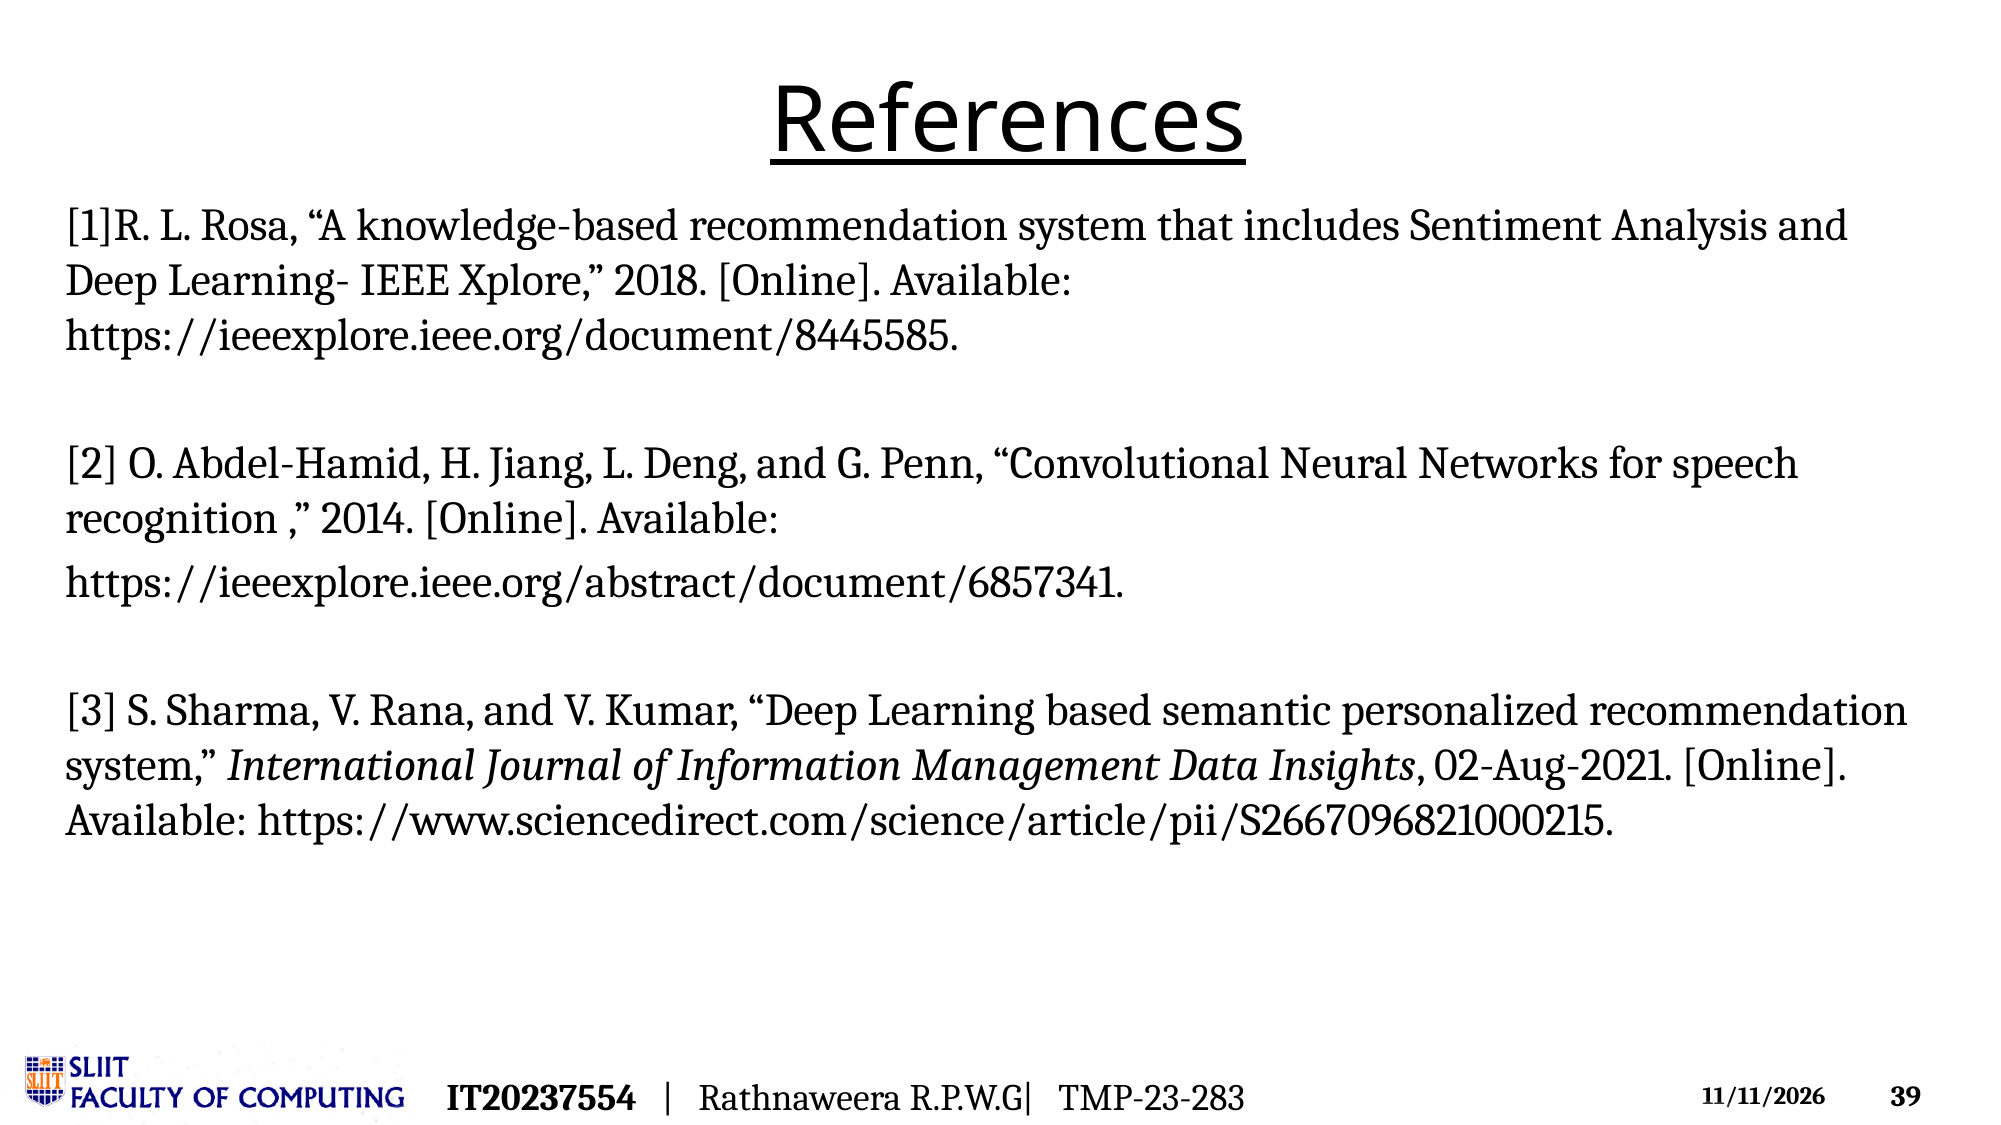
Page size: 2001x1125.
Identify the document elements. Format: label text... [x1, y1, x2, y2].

text_box IT20237554 | Rathnaweera R.P.W.G| TMP-23-283 [430, 1063, 1552, 1125]
title References [50, 50, 1967, 180]
list [1]R. L. Rosa, “A knowledge-based recommendation system that includes Sentiment Analysis and Deep Learning- IEEE Xplore,” 2018. [Online]. Available: https://ieeexplore.ieee.org/document/8445585. [2] O. Abdel-Hamid, H. Jiang, L. Deng, and G. Penn, “Convolutional Neural Networks for speech recognition ,” 2014. [Online]. Available: https://ieeexplore.ieee.org/abstract/document/6857341. [3] S. Sharma, V. Rana, and V. Kumar, “Deep Learning based semantic personalized recommendation system,” International Journal of Information Management Data Insights, 02-Aug-2021. [Online]. Available: https://www.sciencedirect.com/science/article/pii/S2667096821000215. [50, 187, 1967, 1038]
picture [0, 1045, 413, 1124]
